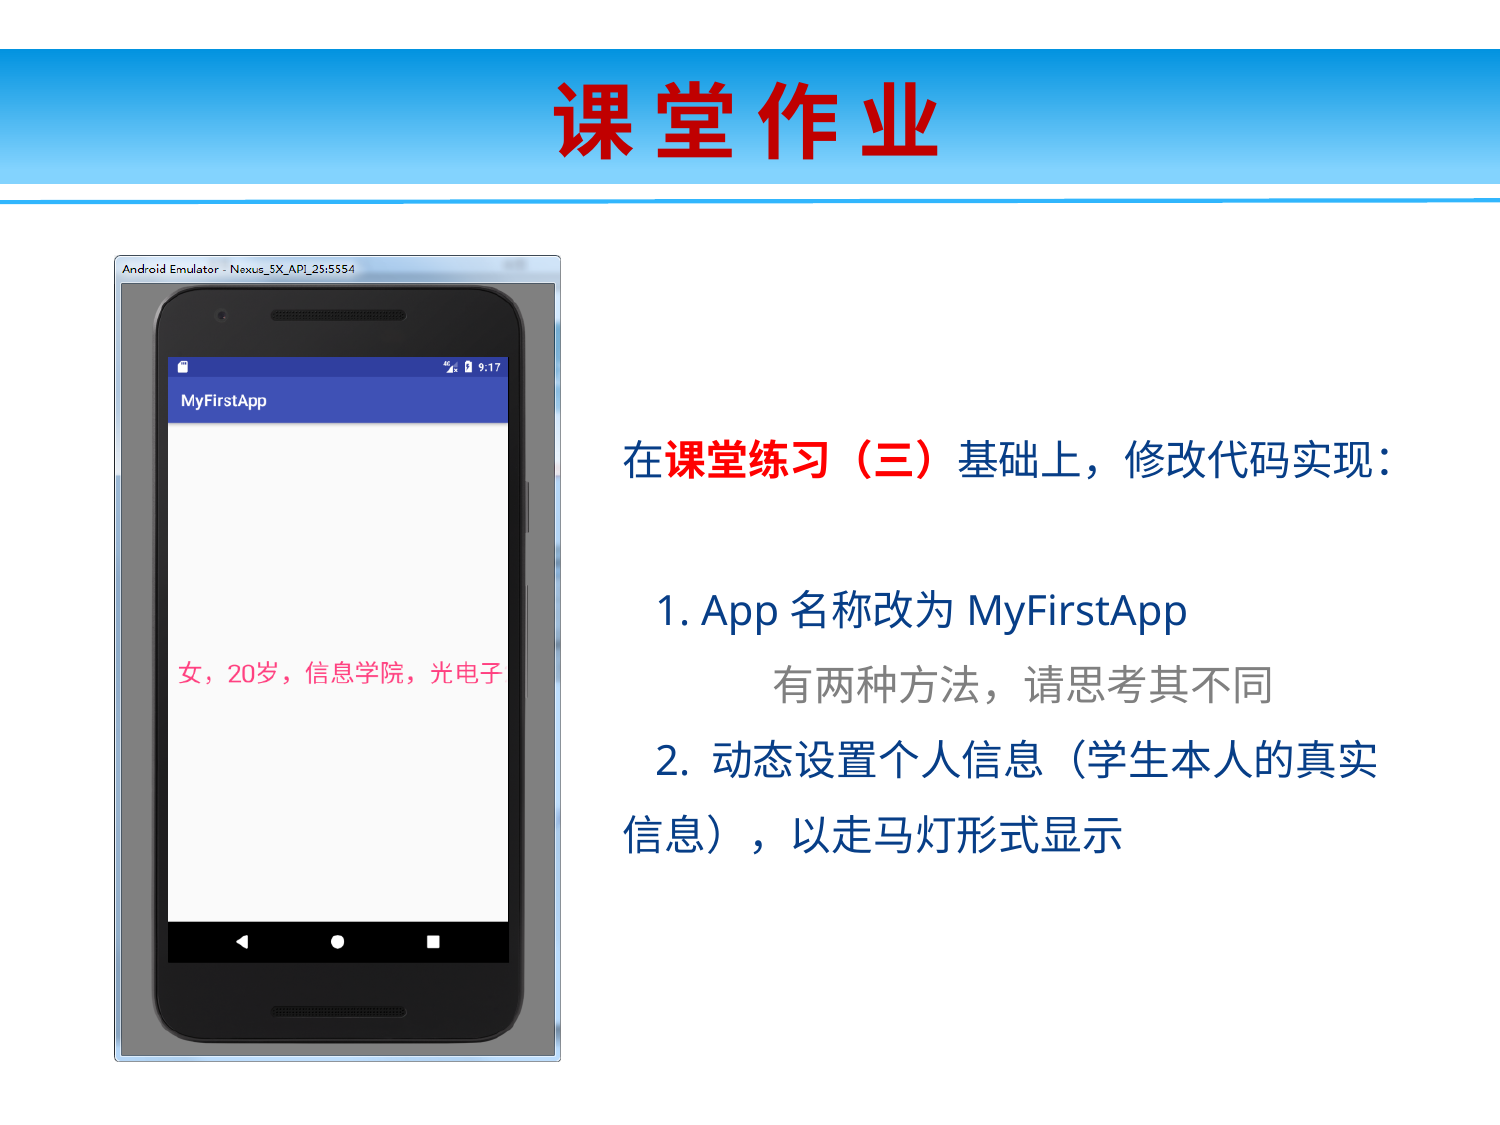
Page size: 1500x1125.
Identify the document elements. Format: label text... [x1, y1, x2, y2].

text_box 在课堂练习（三）基础上，修改代码实现： 1. App名称改为MyFirstApp 有两种方法，请思考其不同 2. 动态设置个人信息（学生本人的真实信息），以走马灯形式显示 [608, 401, 1412, 866]
text_box 课 堂 作 业 [34, 54, 1459, 185]
picture [114, 255, 562, 1062]
